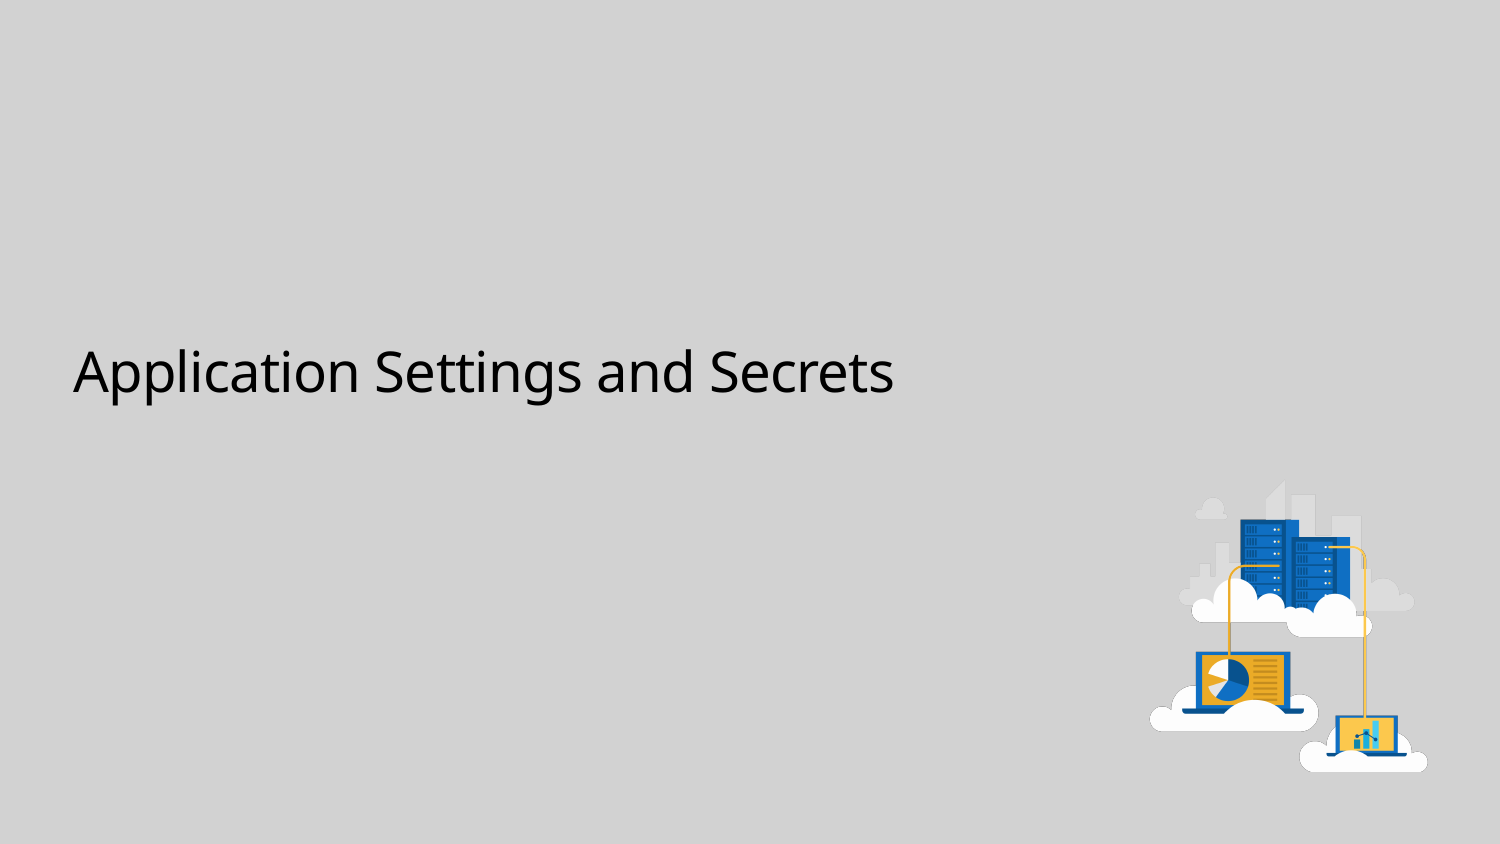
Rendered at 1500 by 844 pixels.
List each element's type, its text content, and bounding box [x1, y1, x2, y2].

picture [1149, 479, 1429, 772]
title Application Settings and Secrets [73, 343, 1415, 405]
